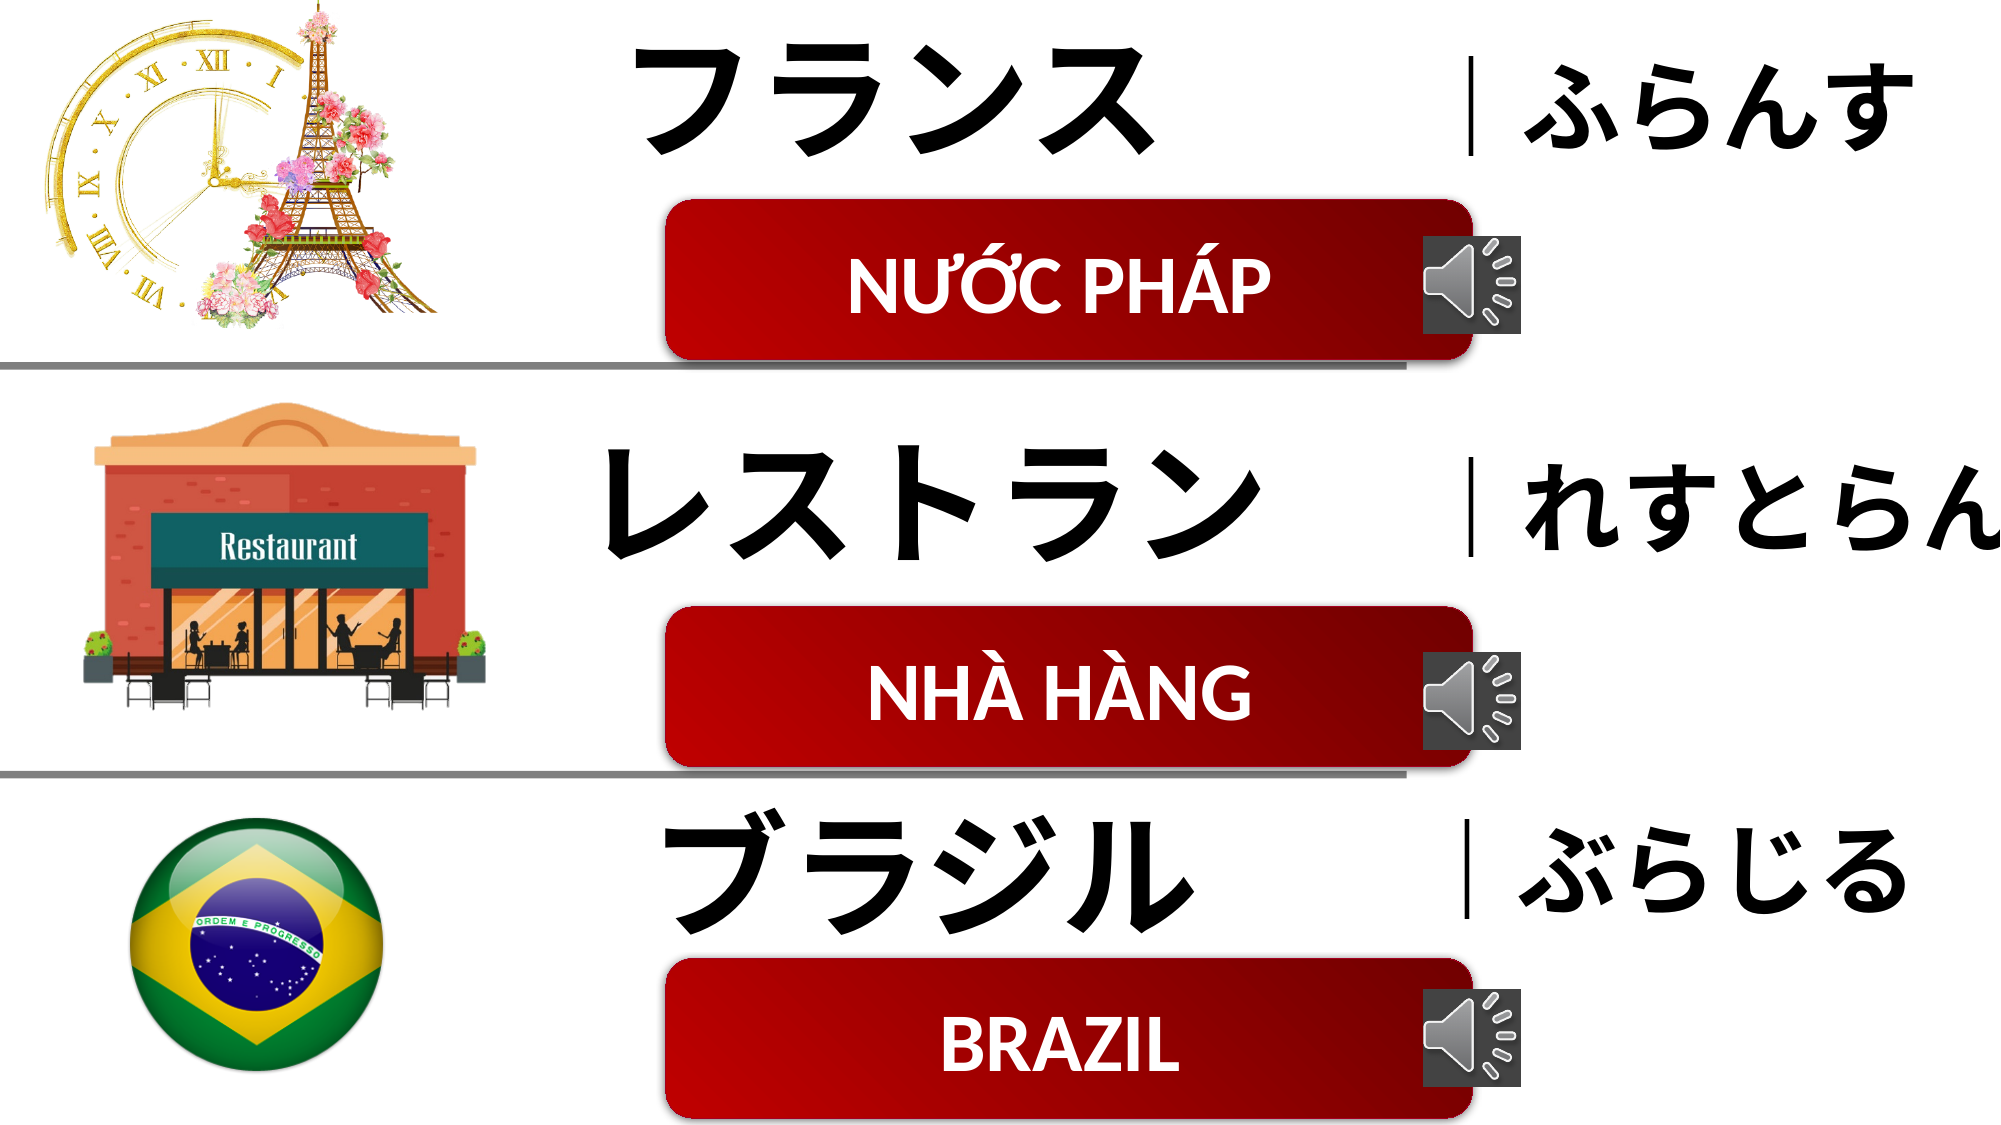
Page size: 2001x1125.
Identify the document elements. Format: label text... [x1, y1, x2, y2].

picture [43, 0, 503, 330]
text_box ブラジル [321, 803, 1526, 942]
picture [1422, 651, 1523, 752]
picture [126, 814, 387, 1075]
text_box [505, 362, 682, 370]
text_box BRAZIL [665, 958, 1473, 1119]
text_box ｜ぶらじる [1402, 799, 1954, 935]
text_box NƯỚC PHÁP [665, 199, 1473, 360]
text_box ｜れすとらん [1406, 437, 2000, 573]
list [77, 345, 505, 774]
text_box [0, 362, 77, 370]
text_box ｜ふらんす [1406, 37, 1958, 173]
picture [1422, 988, 1523, 1089]
picture [1422, 234, 1523, 335]
text_box レストラン [505, 430, 1419, 569]
text_box NHÀ HÀNG [665, 606, 1473, 767]
text_box フランス [503, 25, 1594, 164]
text_box [0, 770, 1407, 779]
